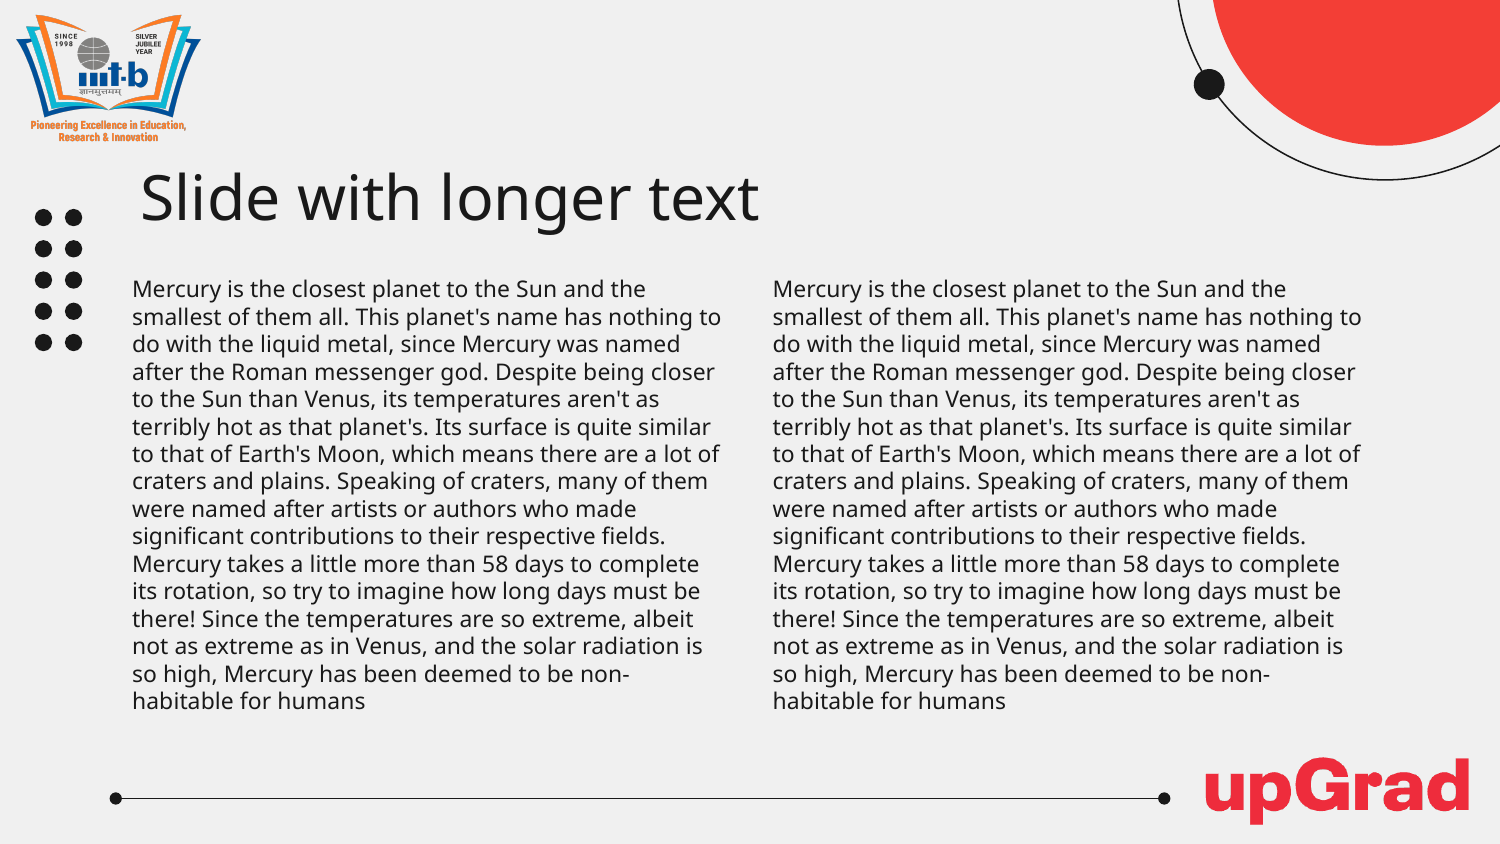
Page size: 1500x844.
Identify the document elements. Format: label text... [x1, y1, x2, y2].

picture [1161, 615, 1500, 844]
title Slide with longer text [125, 142, 1090, 237]
subtitle Mercury is the closest planet to the Sun and the smallest of them all. This planet's name has nothing to do with the liquid metal, since Mercury was named after the Roman messenger god. Despite being closer to the Sun than Venus, its temperatures aren't as terribly hot as that planet's. Its surface is quite similar to that of Earth's Moon, which means there are a lot of craters and plains. Speaking of craters, many of them were named after artists or authors who made significant contributions to their respective fields. Mercury takes a little more than 58 days to complete its rotation, so try to imagine how long days must be there! Since the temperatures are so extreme, albeit not as extreme as in Venus, and the solar radiation is so high, Mercury has been deemed to be non-habitable for humans [757, 259, 1382, 751]
subtitle Mercury is the closest planet to the Sun and the smallest of them all. This planet's name has nothing to do with the liquid metal, since Mercury was named after the Roman messenger god. Despite being closer to the Sun than Venus, its temperatures aren't as terribly hot as that planet's. Its surface is quite similar to that of Earth's Moon, which means there are a lot of craters and plains. Speaking of craters, many of them were named after artists or authors who made significant contributions to their respective fields. Mercury takes a little more than 58 days to complete its rotation, so try to imagine how long days must be there! Since the temperatures are so extreme, albeit not as extreme as in Venus, and the solar radiation is so high, Mercury has been deemed to be non-habitable for humans [116, 259, 743, 751]
picture [0, 1, 217, 155]
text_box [1095, 0, 1500, 260]
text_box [34, 208, 83, 352]
